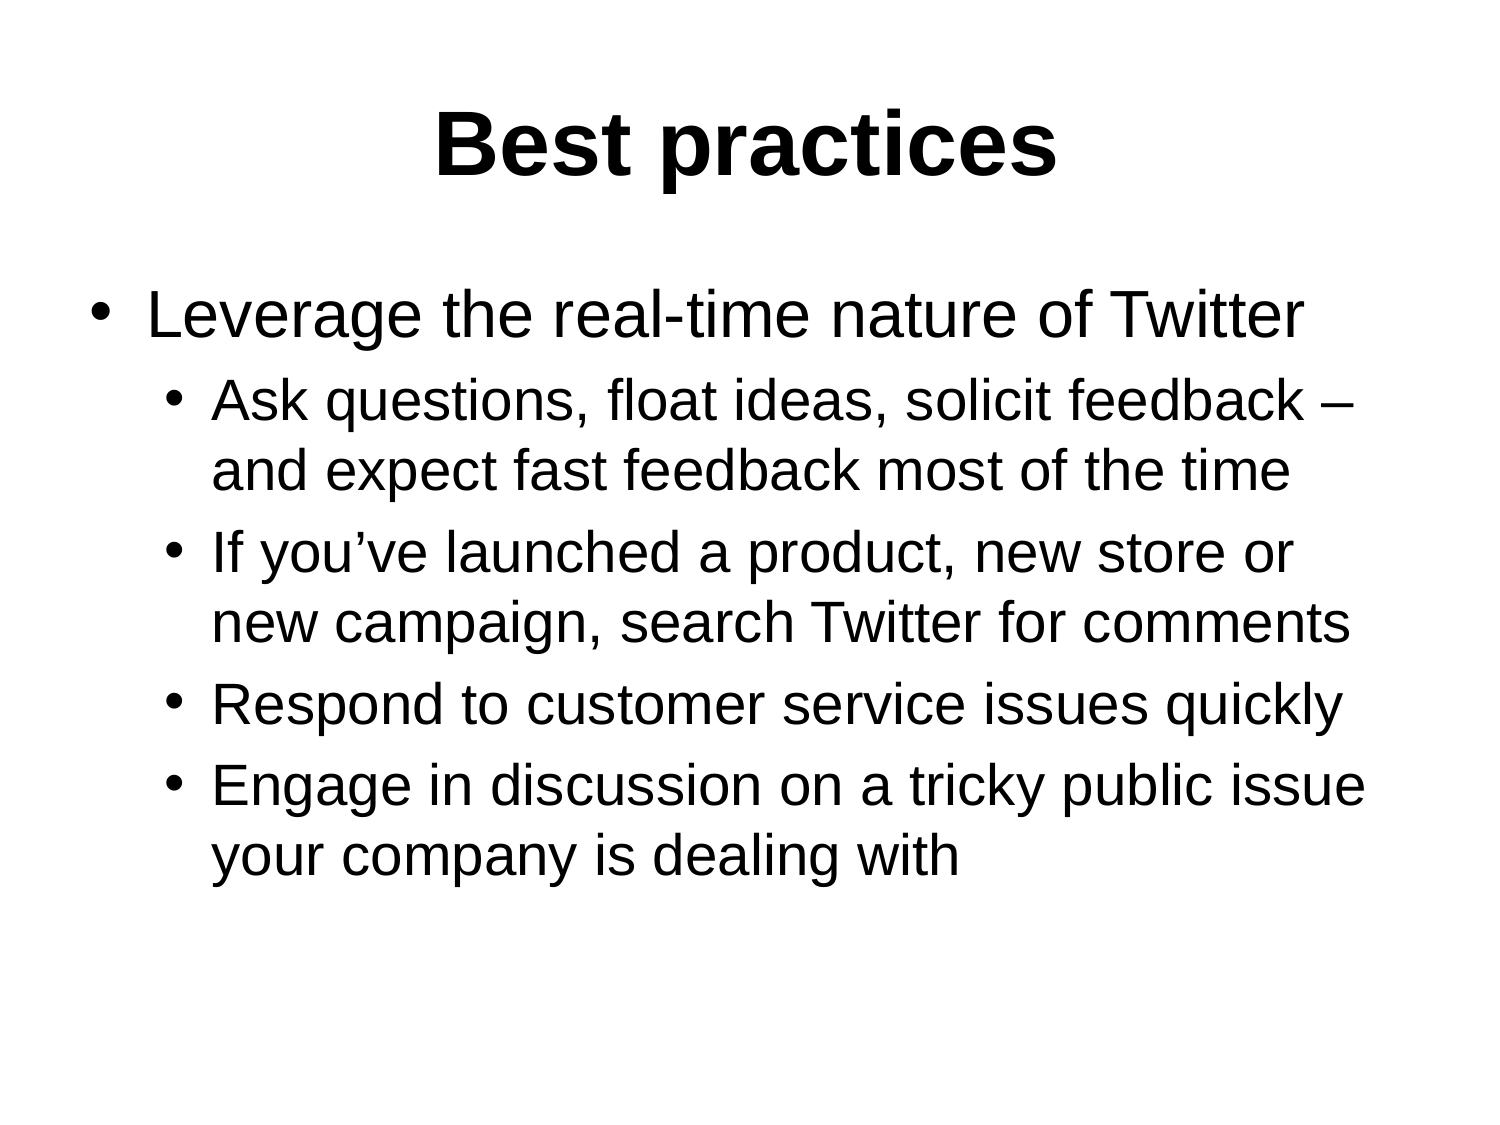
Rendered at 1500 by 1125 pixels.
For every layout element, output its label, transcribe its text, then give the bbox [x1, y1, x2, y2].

list Leverage the real-time nature of Twitter Ask questions, float ideas, solicit feedback – and expect fast feedback most of the time If you’ve launched a product, new store or new campaign, search Twitter for comments Respond to customer service issues quickly Engage in discussion on a tricky public issue your company is dealing with [75, 262, 1425, 1005]
title Best practices [75, 45, 1425, 233]
